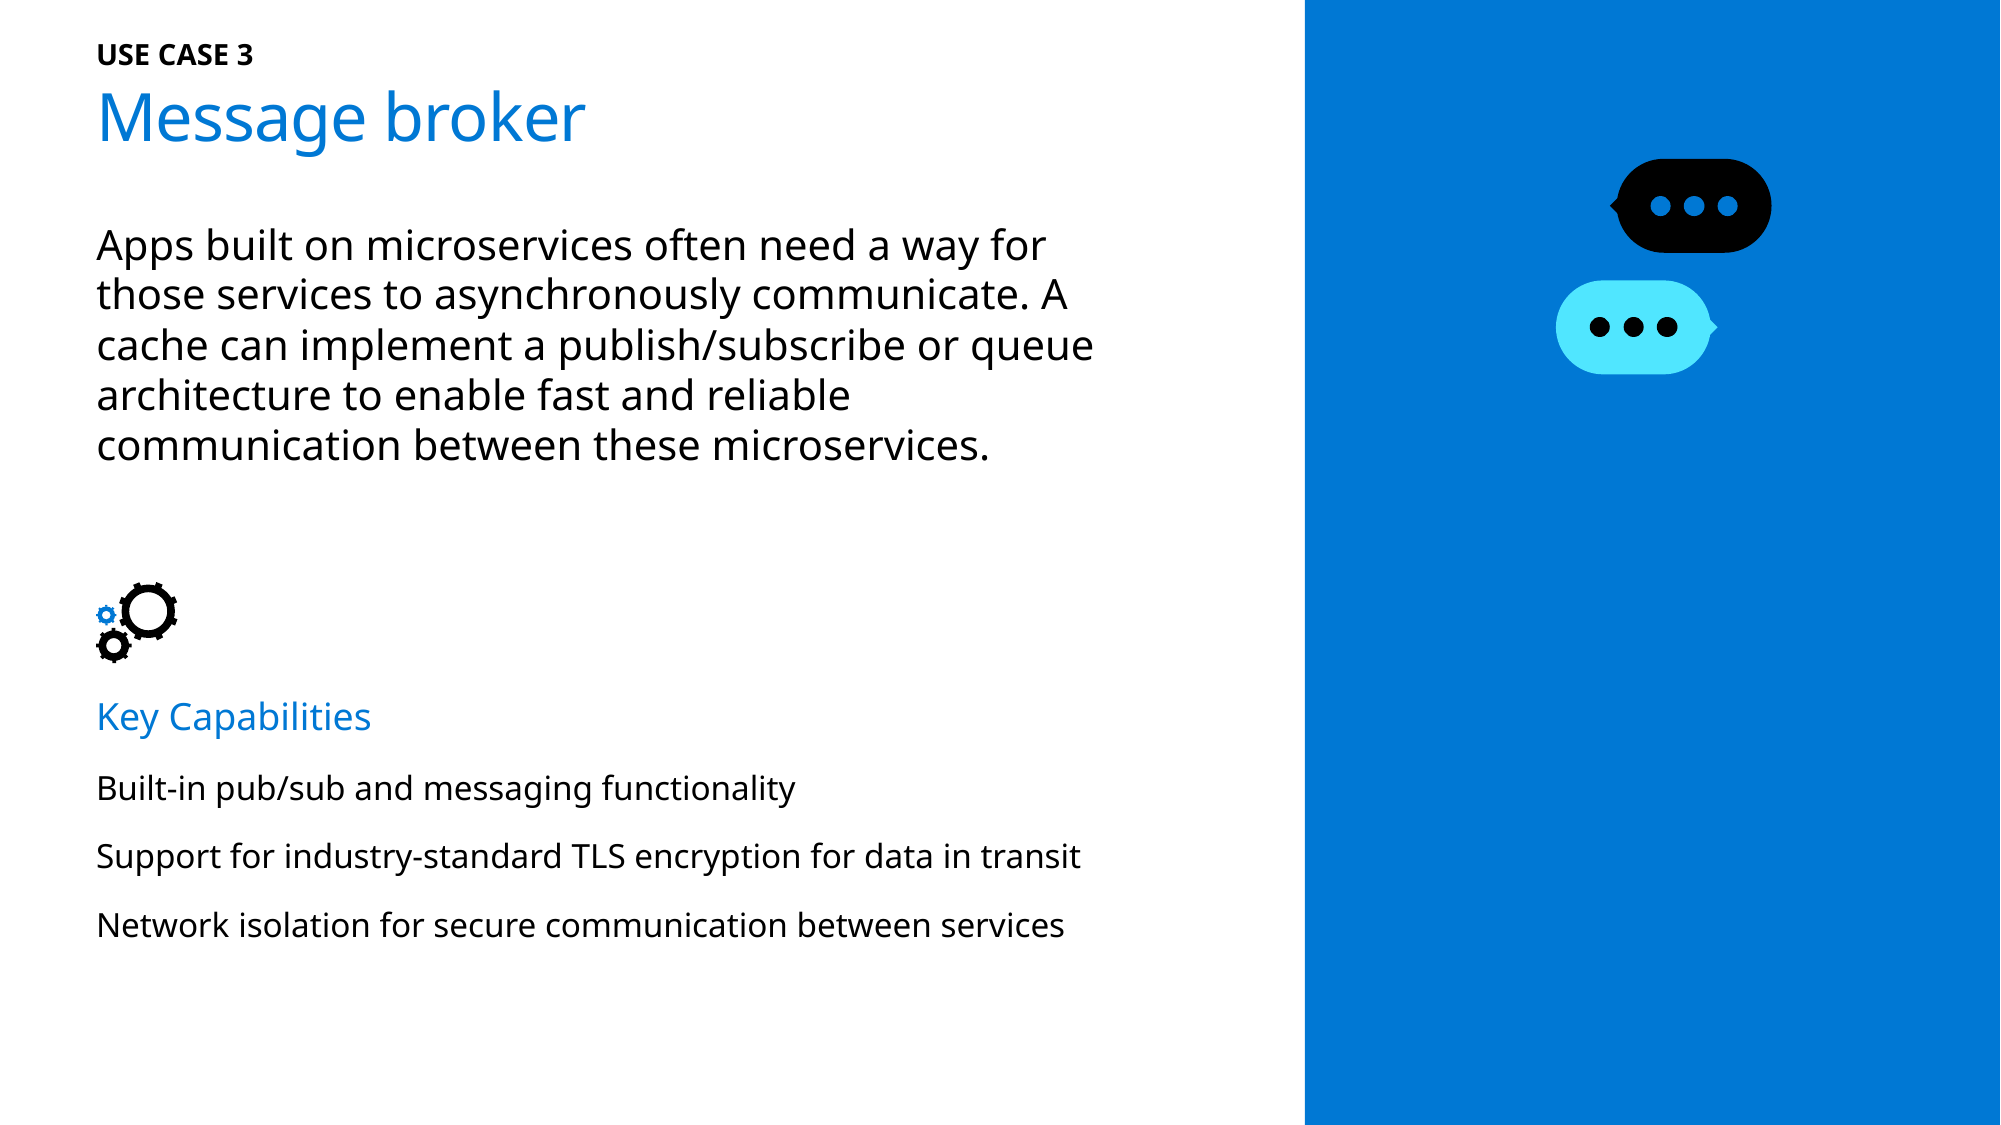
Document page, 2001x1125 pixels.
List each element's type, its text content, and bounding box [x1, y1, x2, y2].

text_box USE CASE 3 [96, 36, 466, 72]
text_box Key Capabilities Built-in pub/sub and messaging functionality Support for industry-standard TLS encryption for data in transit Network isolation for secure communication between services [96, 688, 1215, 945]
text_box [1555, 158, 1772, 375]
text_box Apps built on microservices often need a way for those services to asynchronously communicate. A cache can implement a publish/subscribe or queue architecture to enable fast and reliable communication between these microservices. [96, 218, 1128, 469]
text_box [95, 581, 178, 664]
text_box [1304, 0, 2000, 1125]
title Message broker [96, 75, 1904, 263]
